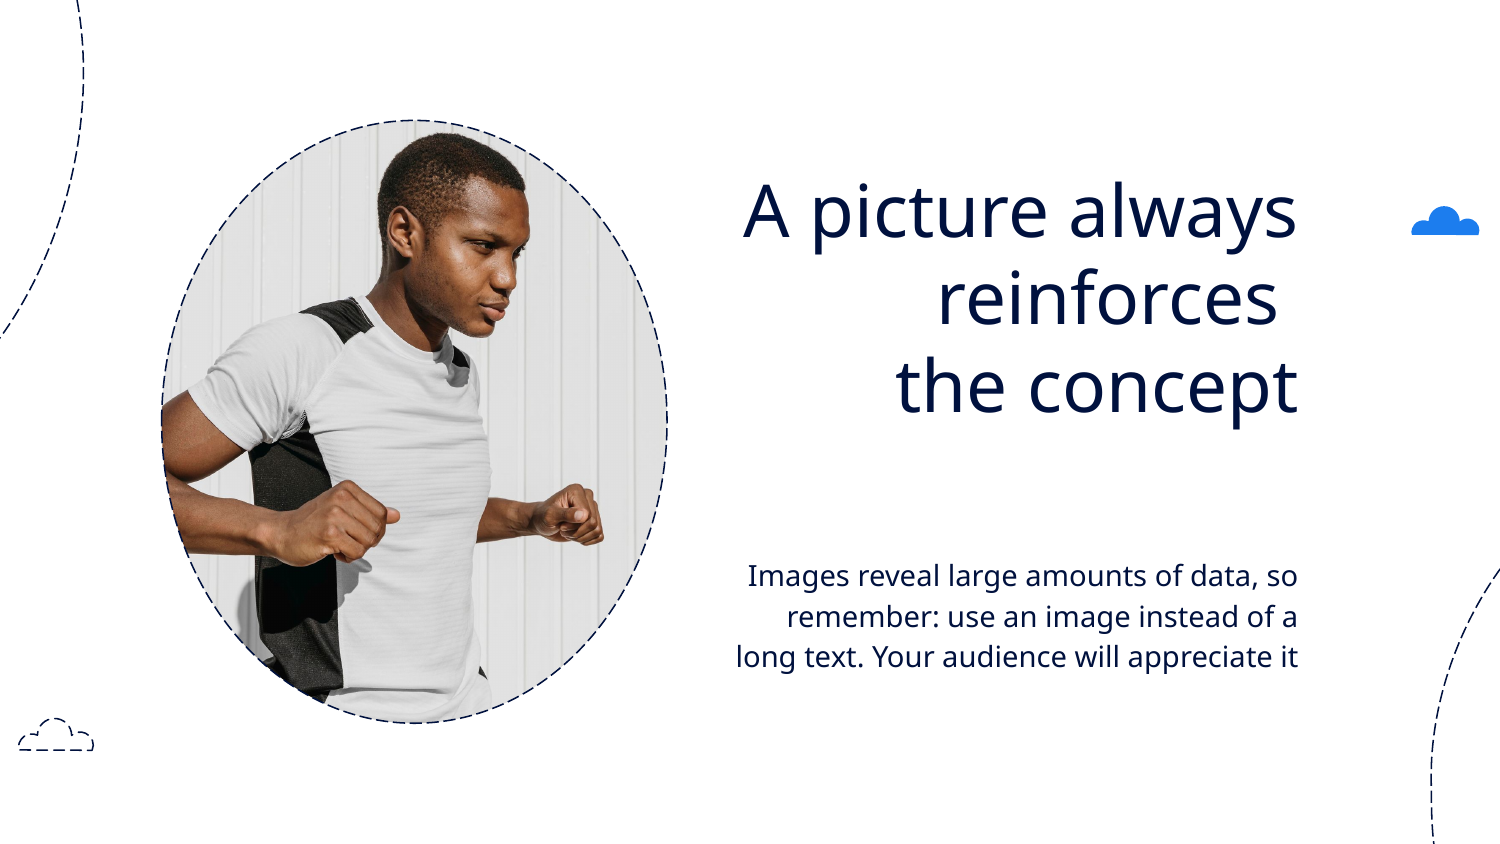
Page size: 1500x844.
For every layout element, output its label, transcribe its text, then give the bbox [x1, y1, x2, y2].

subtitle Images reveal large amounts of data, so remember: use an image instead of a long text. Your audience will appreciate it [703, 537, 1314, 680]
title A picture always reinforces the concept [703, 164, 1314, 536]
picture [161, 120, 668, 724]
